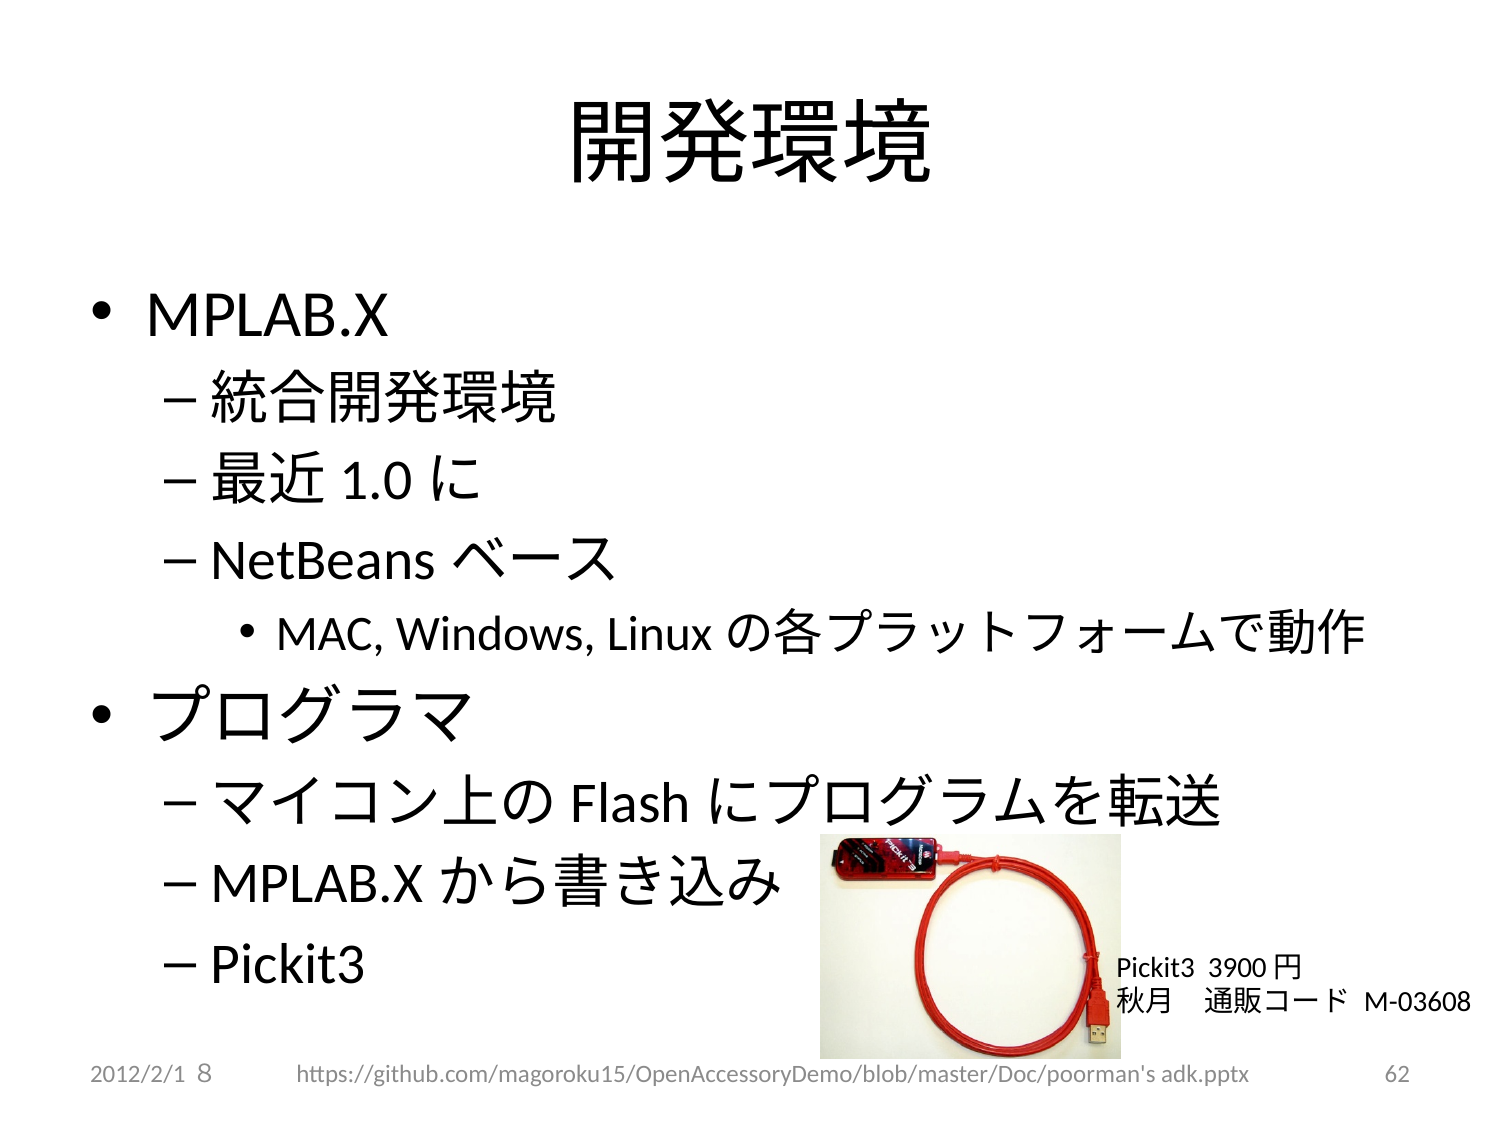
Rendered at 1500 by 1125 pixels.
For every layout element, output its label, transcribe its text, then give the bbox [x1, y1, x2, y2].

title 開発環境 [75, 45, 1425, 233]
list MPLAB.X 統合開発環境 最近1.0に NetBeansベース MAC, Windows, Linuxの各プラットフォームで動作 プログラマ マイコン上のFlashにプログラムを転送 MPLAB.Xから書き込み Pickit3 [75, 262, 1425, 1005]
text_box Pickit3 3900円 秋月 通販コード M-03608 [1125, 940, 1487, 1026]
slide_number 62 [1306, 1042, 1425, 1103]
picture [820, 833, 1121, 1059]
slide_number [75, 1042, 242, 1103]
footer https://github.com/magoroku15/OpenAccessoryDemo/blob/master/Doc/poorman's adk.pptx [242, 1042, 1306, 1103]
